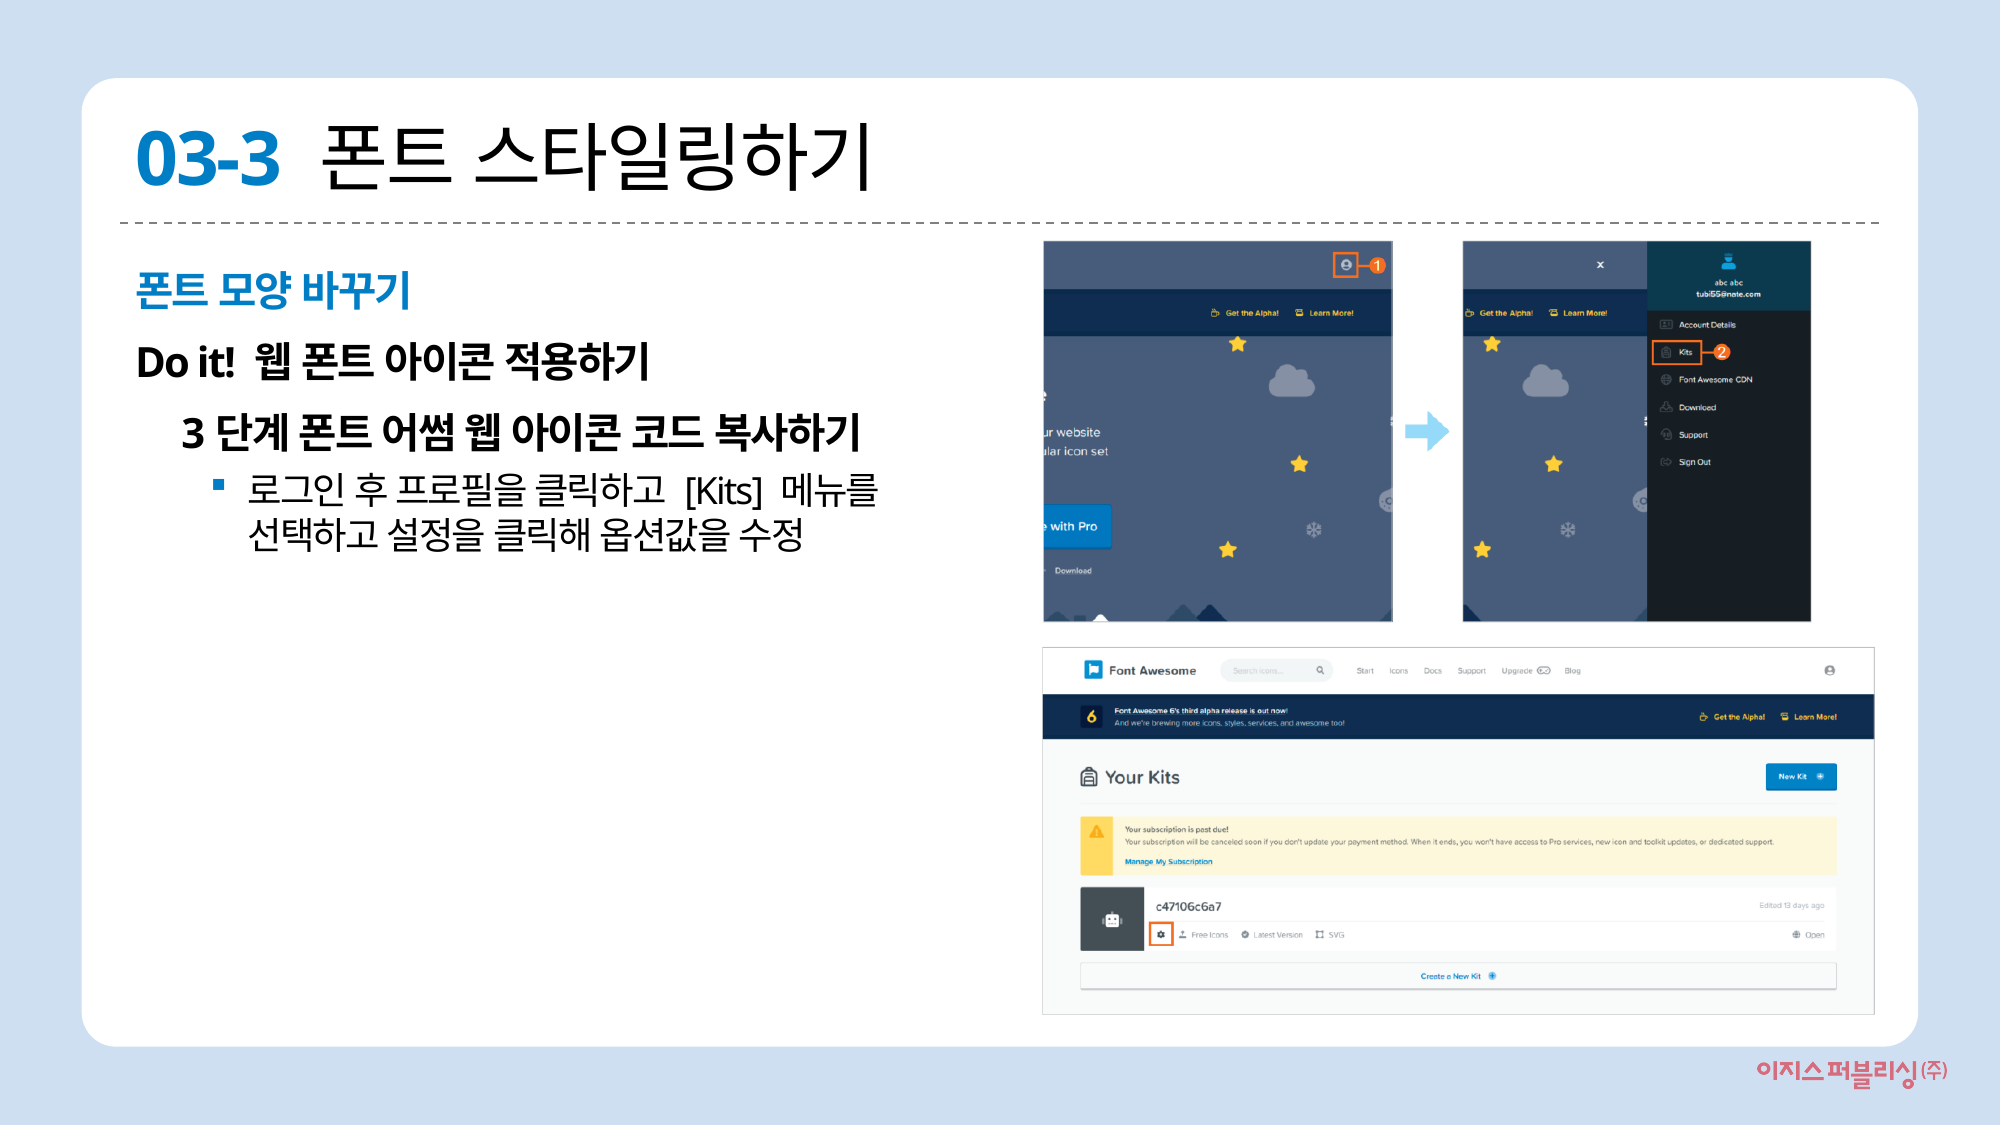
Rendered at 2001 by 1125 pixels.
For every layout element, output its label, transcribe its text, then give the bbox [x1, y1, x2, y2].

picture [1038, 644, 1880, 1019]
picture [1038, 236, 1816, 625]
list 폰트 모양 바꾸기 Do it! 웹 폰트 아이콘 적용하기 3단계 폰트 어썸 웹 아이콘 코드 복사하기 로그인 후 프로필을 클릭하고 [Kits] 메뉴를 선택하고 설정을 클릭해 옵션값을 수정 [120, 257, 1024, 1009]
title 03-3 폰트 스타일링하기 [120, 109, 1880, 209]
